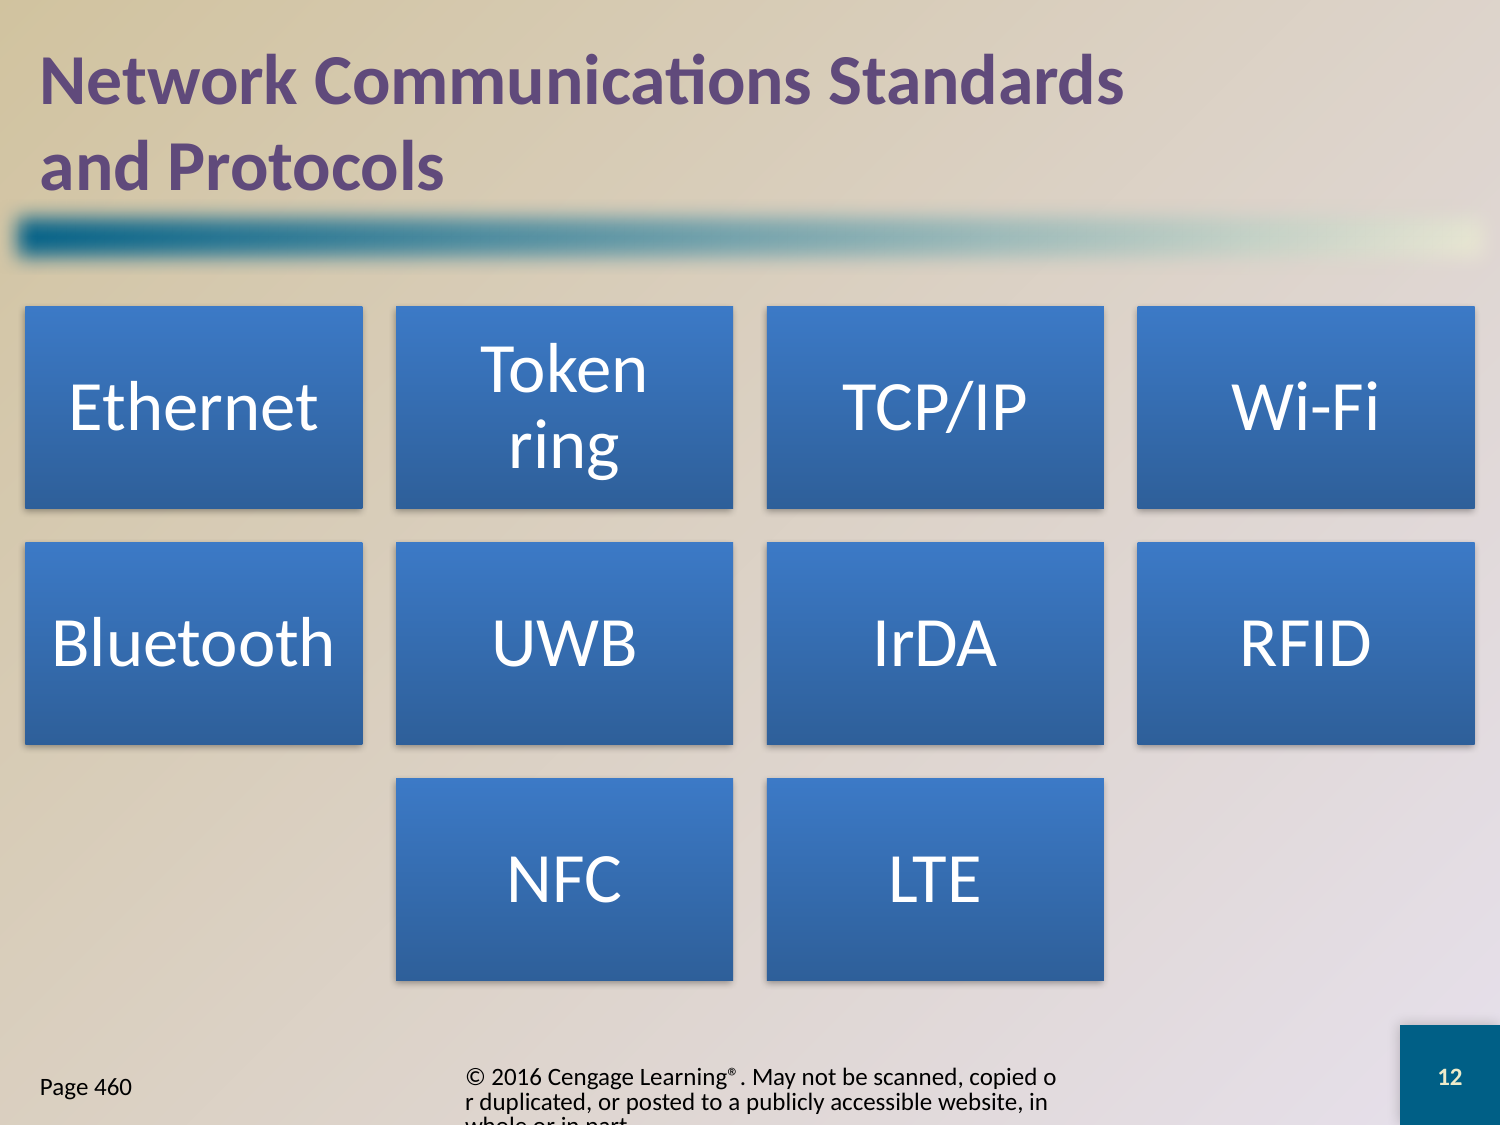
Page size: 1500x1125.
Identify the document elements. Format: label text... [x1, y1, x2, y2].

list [24, 262, 1476, 1026]
footer © 2016 Cengage Learning®. May not be scanned, copied or duplicated, or posted to a publicly accessible website, in whole or in part. [450, 1037, 1075, 1113]
title Network Communications Standards and Protocols [24, 24, 1475, 213]
list Page 460 [24, 1062, 300, 1125]
slide_number 12 [1400, 1025, 1500, 1125]
